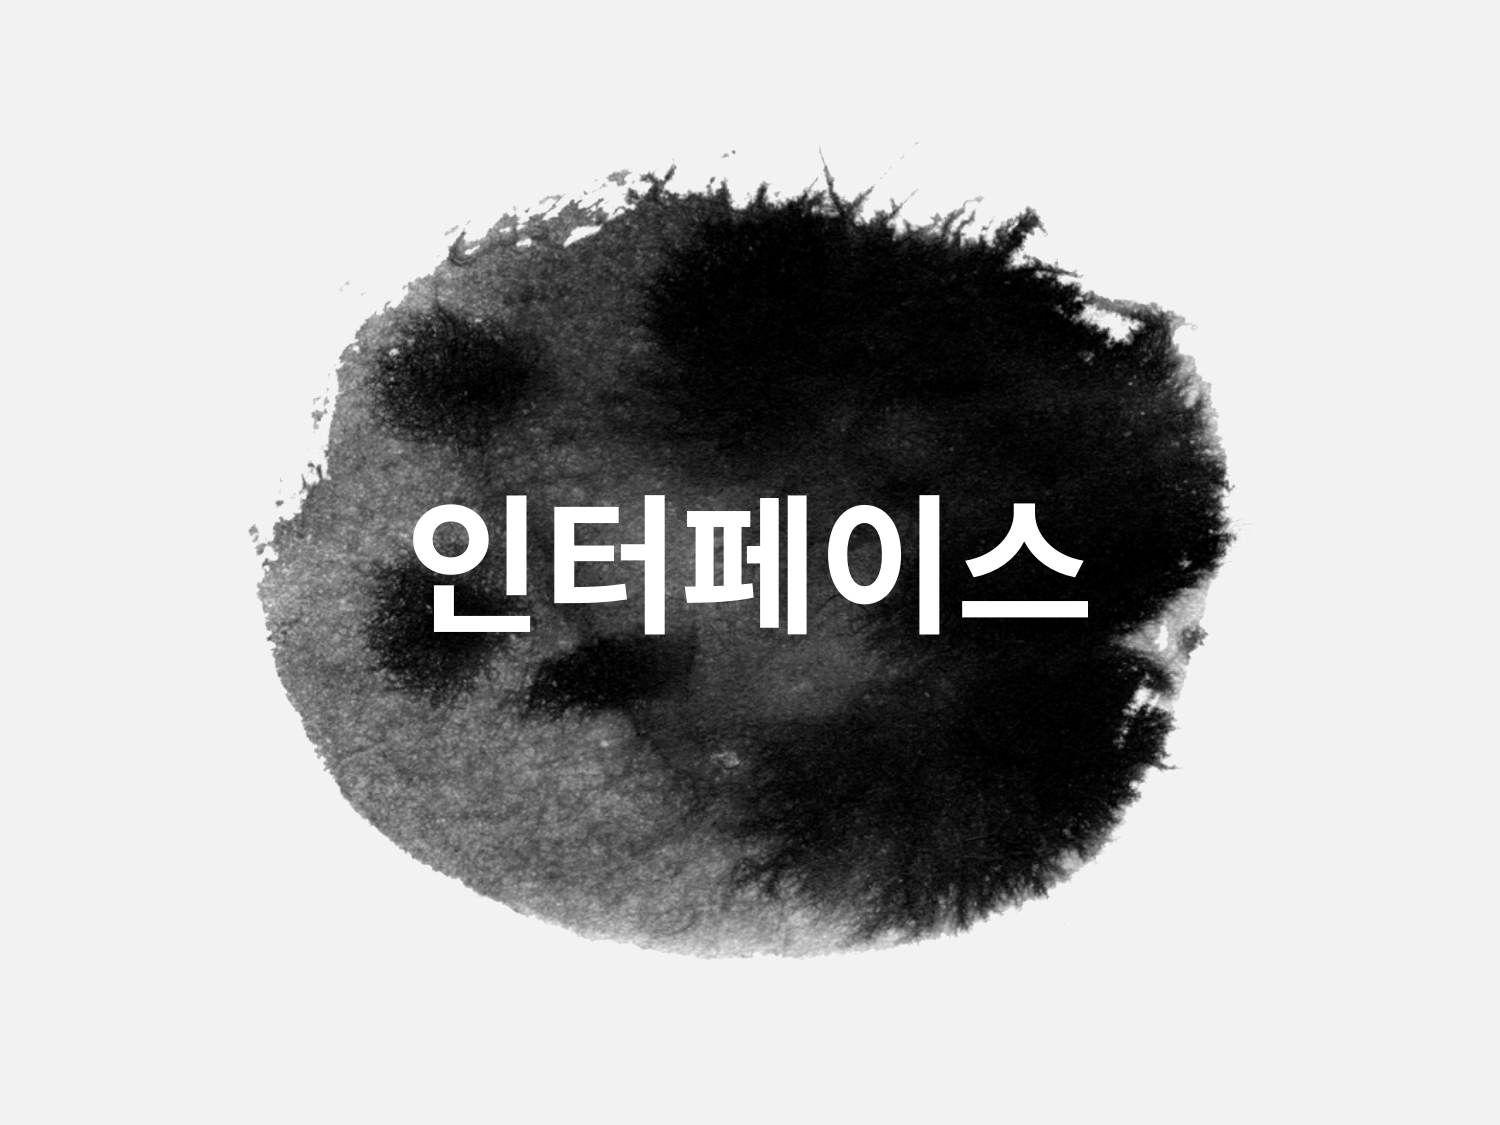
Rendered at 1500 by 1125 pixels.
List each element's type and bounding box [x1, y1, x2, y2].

picture [233, 0, 1291, 1125]
